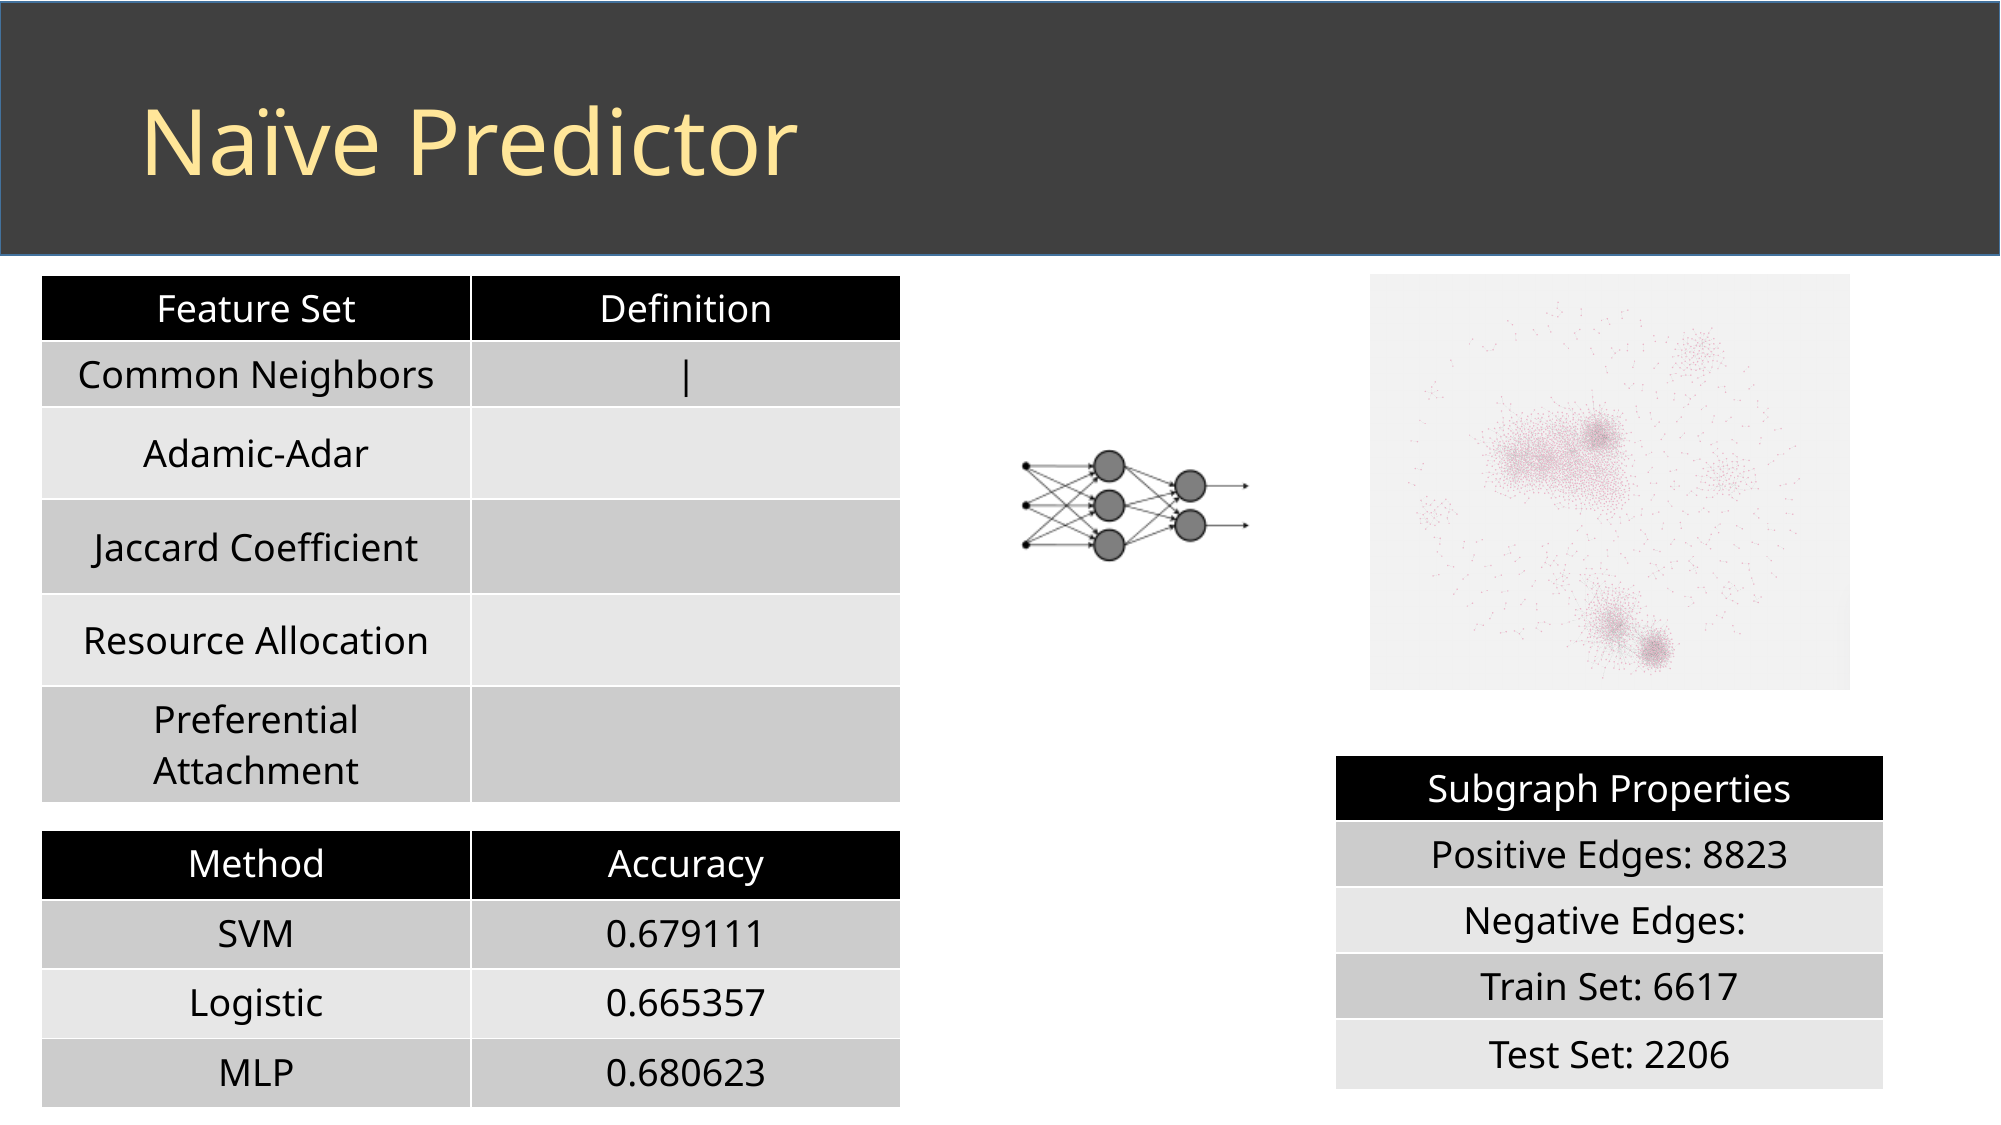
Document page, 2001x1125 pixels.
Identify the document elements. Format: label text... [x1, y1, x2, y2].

table_cell 0.680623 [472, 1039, 900, 1107]
picture [1018, 449, 1253, 563]
title Naïve Predictor [124, 37, 1850, 255]
picture [1370, 274, 1850, 690]
table_cell 0.665357 [472, 970, 900, 1038]
table_cell SVM [42, 901, 470, 968]
table_cell 0.679111 [472, 901, 900, 968]
table_cell MLP [42, 1039, 470, 1107]
text_box [0, 1, 2000, 256]
table_header Accuracy [472, 831, 900, 899]
table_header Method [42, 831, 470, 899]
table_cell Logistic [42, 970, 470, 1038]
